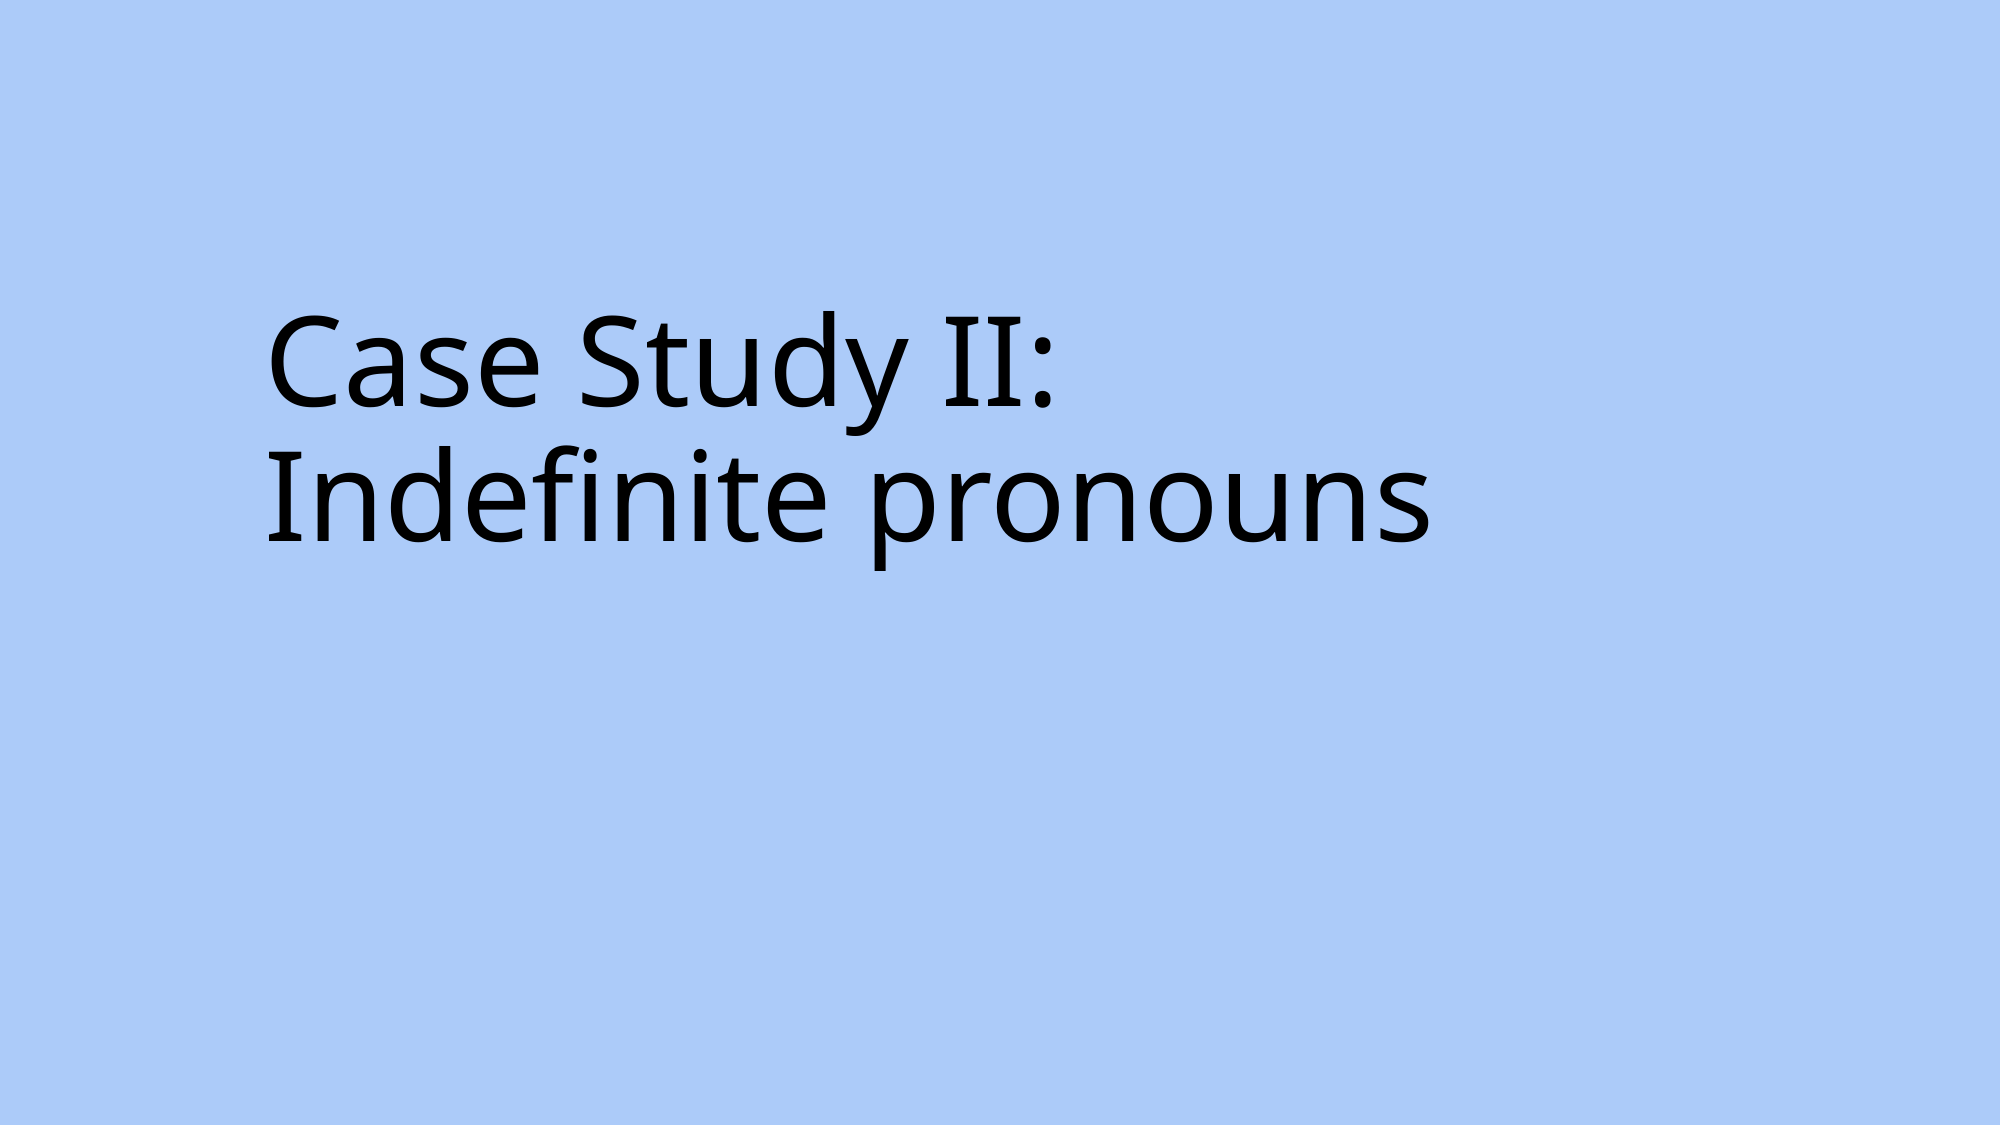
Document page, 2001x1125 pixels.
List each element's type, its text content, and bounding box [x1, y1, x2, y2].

title Case Study II: Indefinite pronouns [249, 184, 1750, 576]
